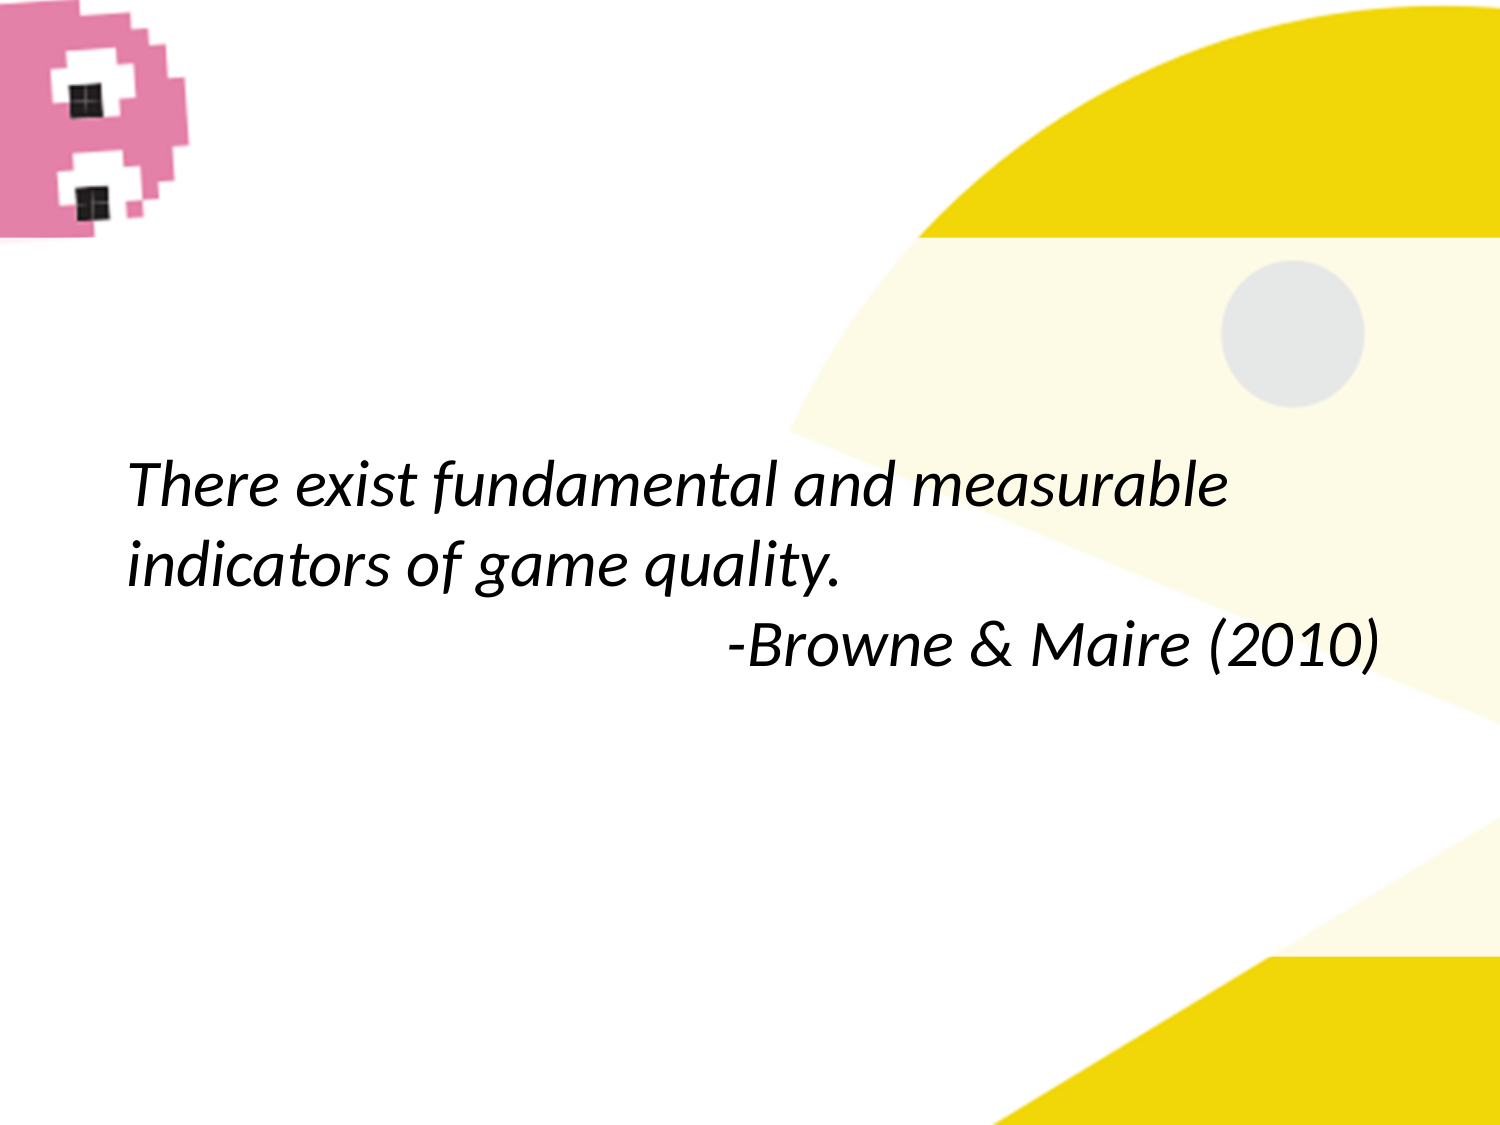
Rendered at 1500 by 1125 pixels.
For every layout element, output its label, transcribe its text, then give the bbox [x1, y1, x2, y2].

picture [0, 0, 1500, 237]
text_box There exist fundamental and measurable indicators of game quality. -Browne & Maire (2010) [112, 432, 1483, 688]
picture [0, 957, 1500, 1125]
